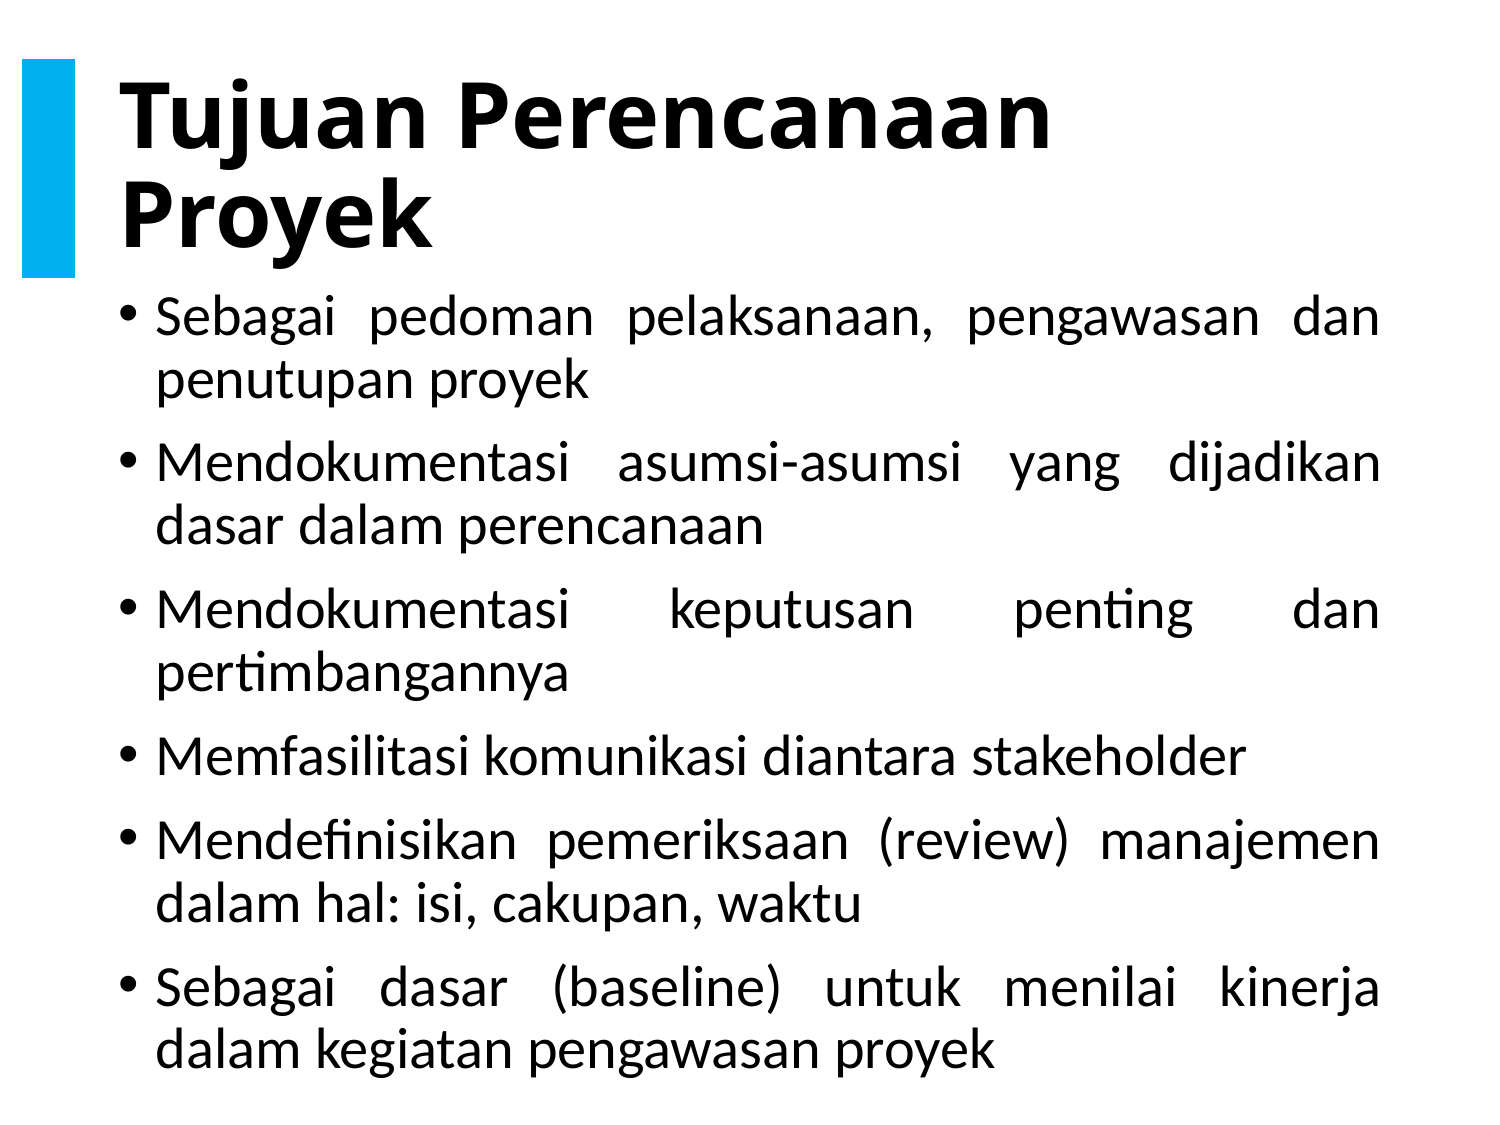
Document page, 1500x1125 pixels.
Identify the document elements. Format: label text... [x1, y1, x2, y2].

list Sebagai pedoman pelaksanaan, pengawasan dan penutupan proyek Mendokumentasi asumsi-asumsi yang dijadikan dasar dalam perencanaan Mendokumentasi keputusan penting dan pertimbangannya Memfasilitasi komunikasi diantara stakeholder Mendefinisikan pemeriksaan (review) manajemen dalam hal: isi, cakupan, waktu Sebagai dasar (baseline) untuk menilai kinerja dalam kegiatan pengawasan proyek [103, 277, 1397, 992]
title Tujuan Perencanaan Proyek [103, 59, 1397, 277]
